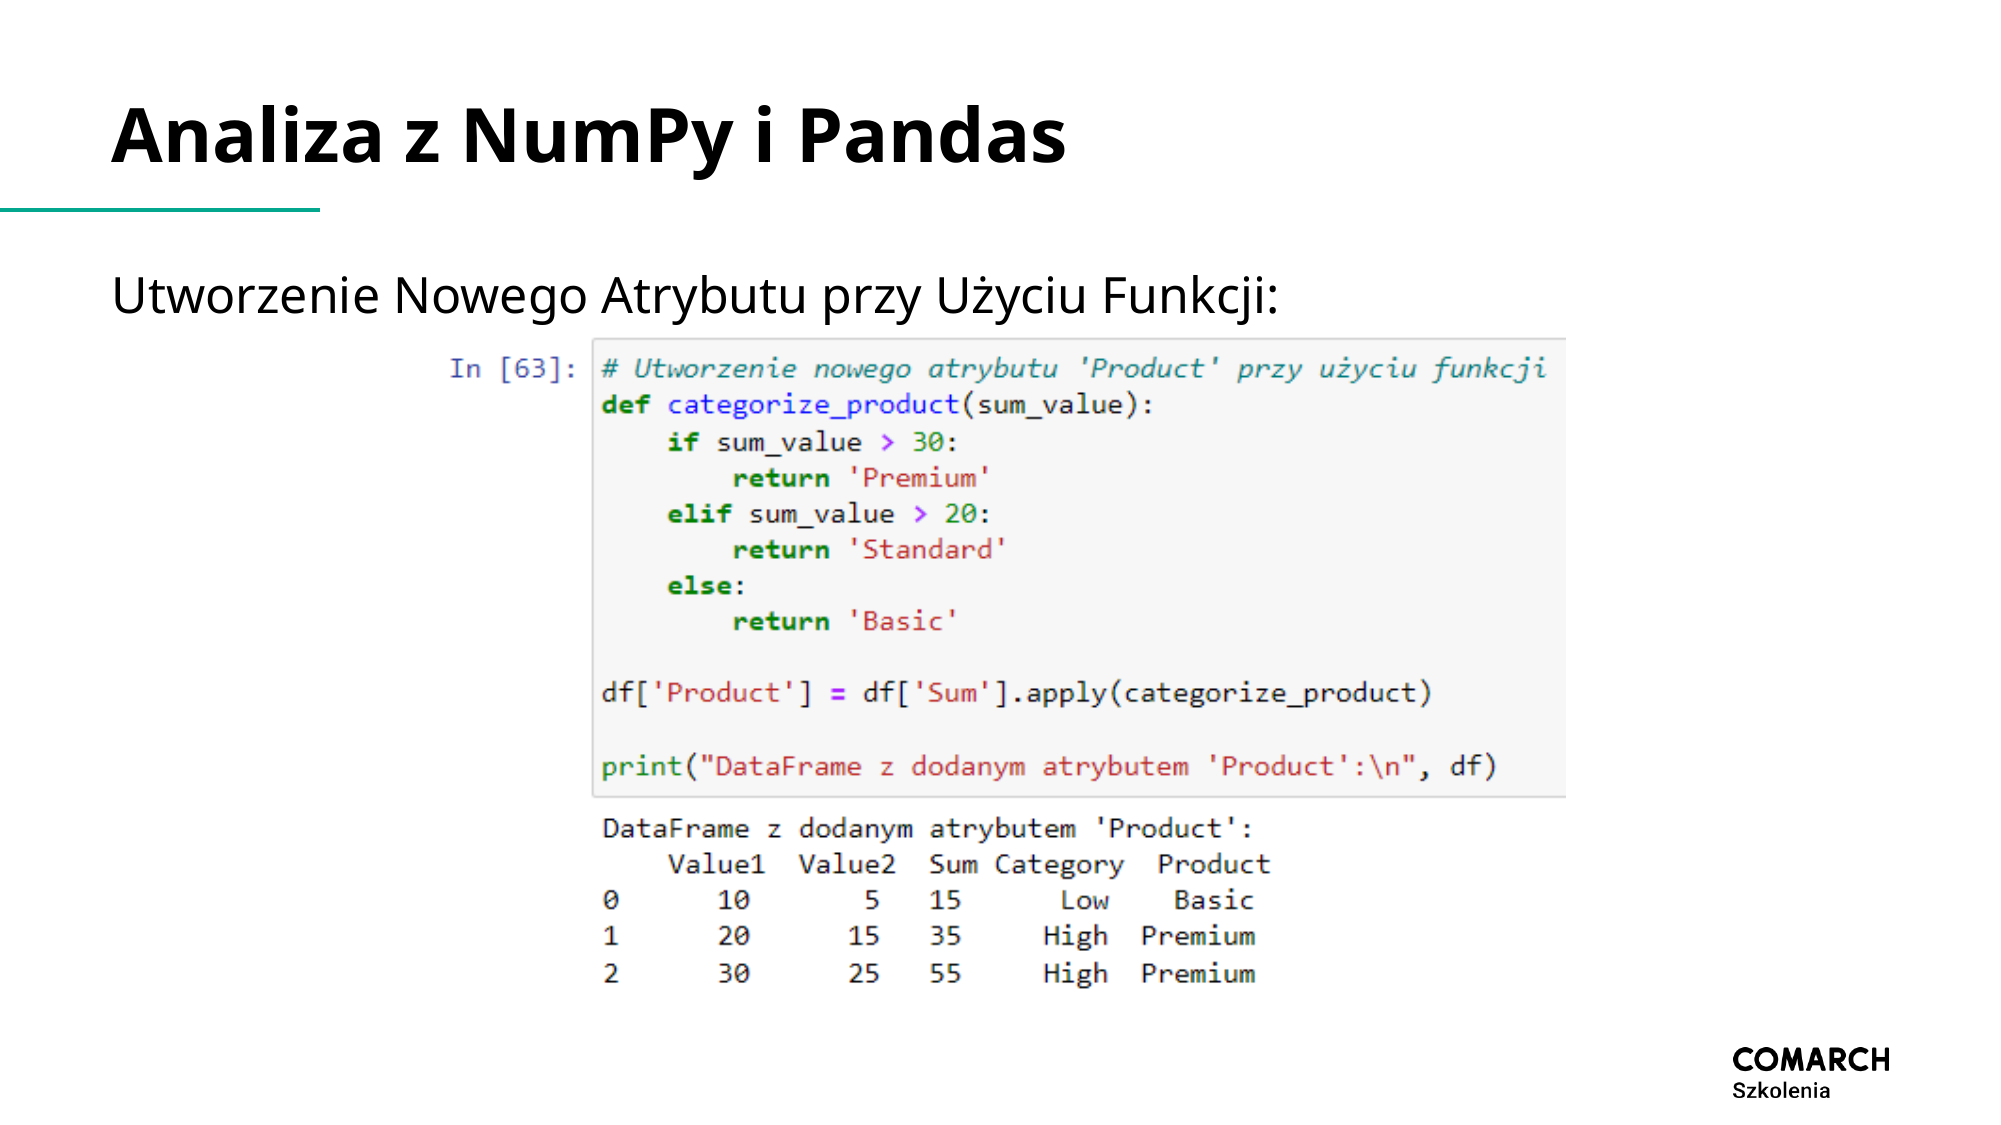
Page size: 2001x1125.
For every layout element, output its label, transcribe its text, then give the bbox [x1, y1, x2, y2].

title Analiza z NumPy i Pandas [111, 0, 1889, 185]
picture [434, 327, 1566, 1000]
picture [1733, 1047, 1889, 1098]
list Utworzenie Nowego Atrybutu przy Użyciu Funkcji: [111, 243, 1889, 1000]
